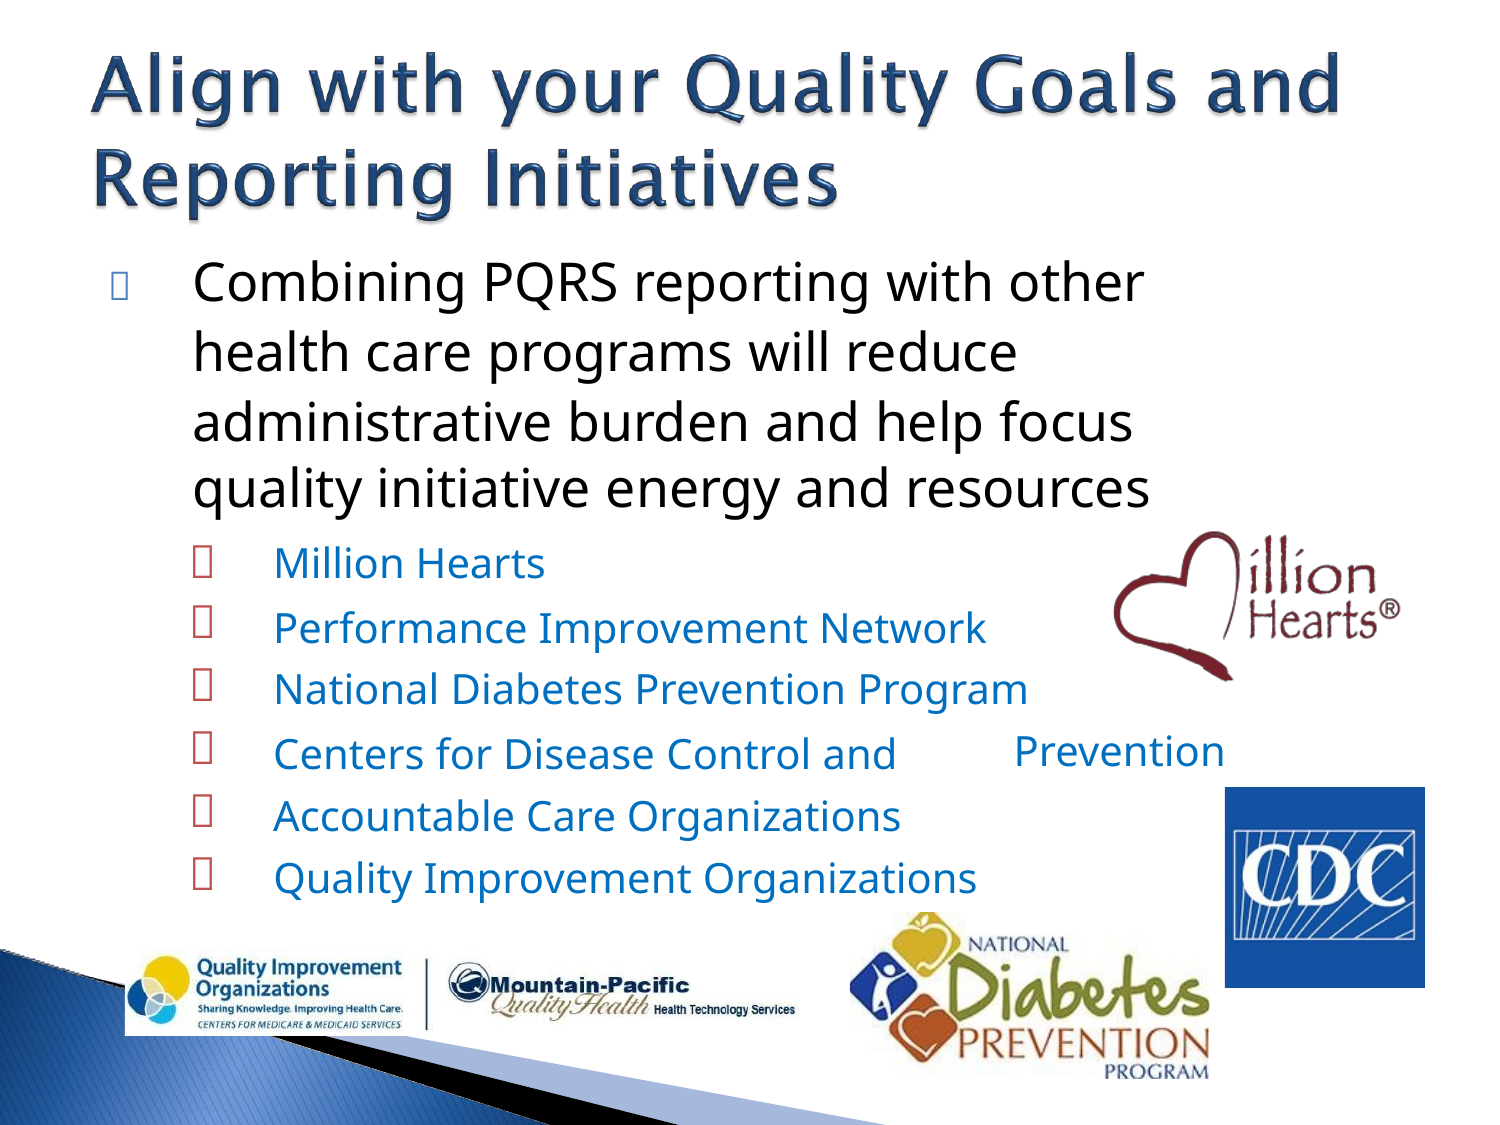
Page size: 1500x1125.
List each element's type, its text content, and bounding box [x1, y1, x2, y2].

text_box Million Hearts Performance Improvement Network National Diabetes Prevention Program [271, 541, 1126, 721]
text_box [38, 20, 1419, 240]
text_box Quality Improvement Organizations [271, 858, 1075, 911]
text_box [849, 912, 1210, 1079]
text_box [1099, 524, 1413, 688]
text_box Prevention [1011, 731, 1257, 784]
text_box [0, 948, 558, 1125]
text_box [1224, 787, 1425, 988]
text_box [124, 949, 803, 1036]
text_box Combining PQRS reporting with other health care programs will reduce administrative burden and help focus quality initiative energy and resources [190, 254, 1283, 531]
text_box Centers for Disease Control and Accountable Care Organizations [271, 731, 998, 848]
text_box  [105, 266, 148, 311]
text_box [558, 1064, 886, 1125]
text_box       [186, 539, 215, 907]
text_box [558, 1094, 679, 1125]
